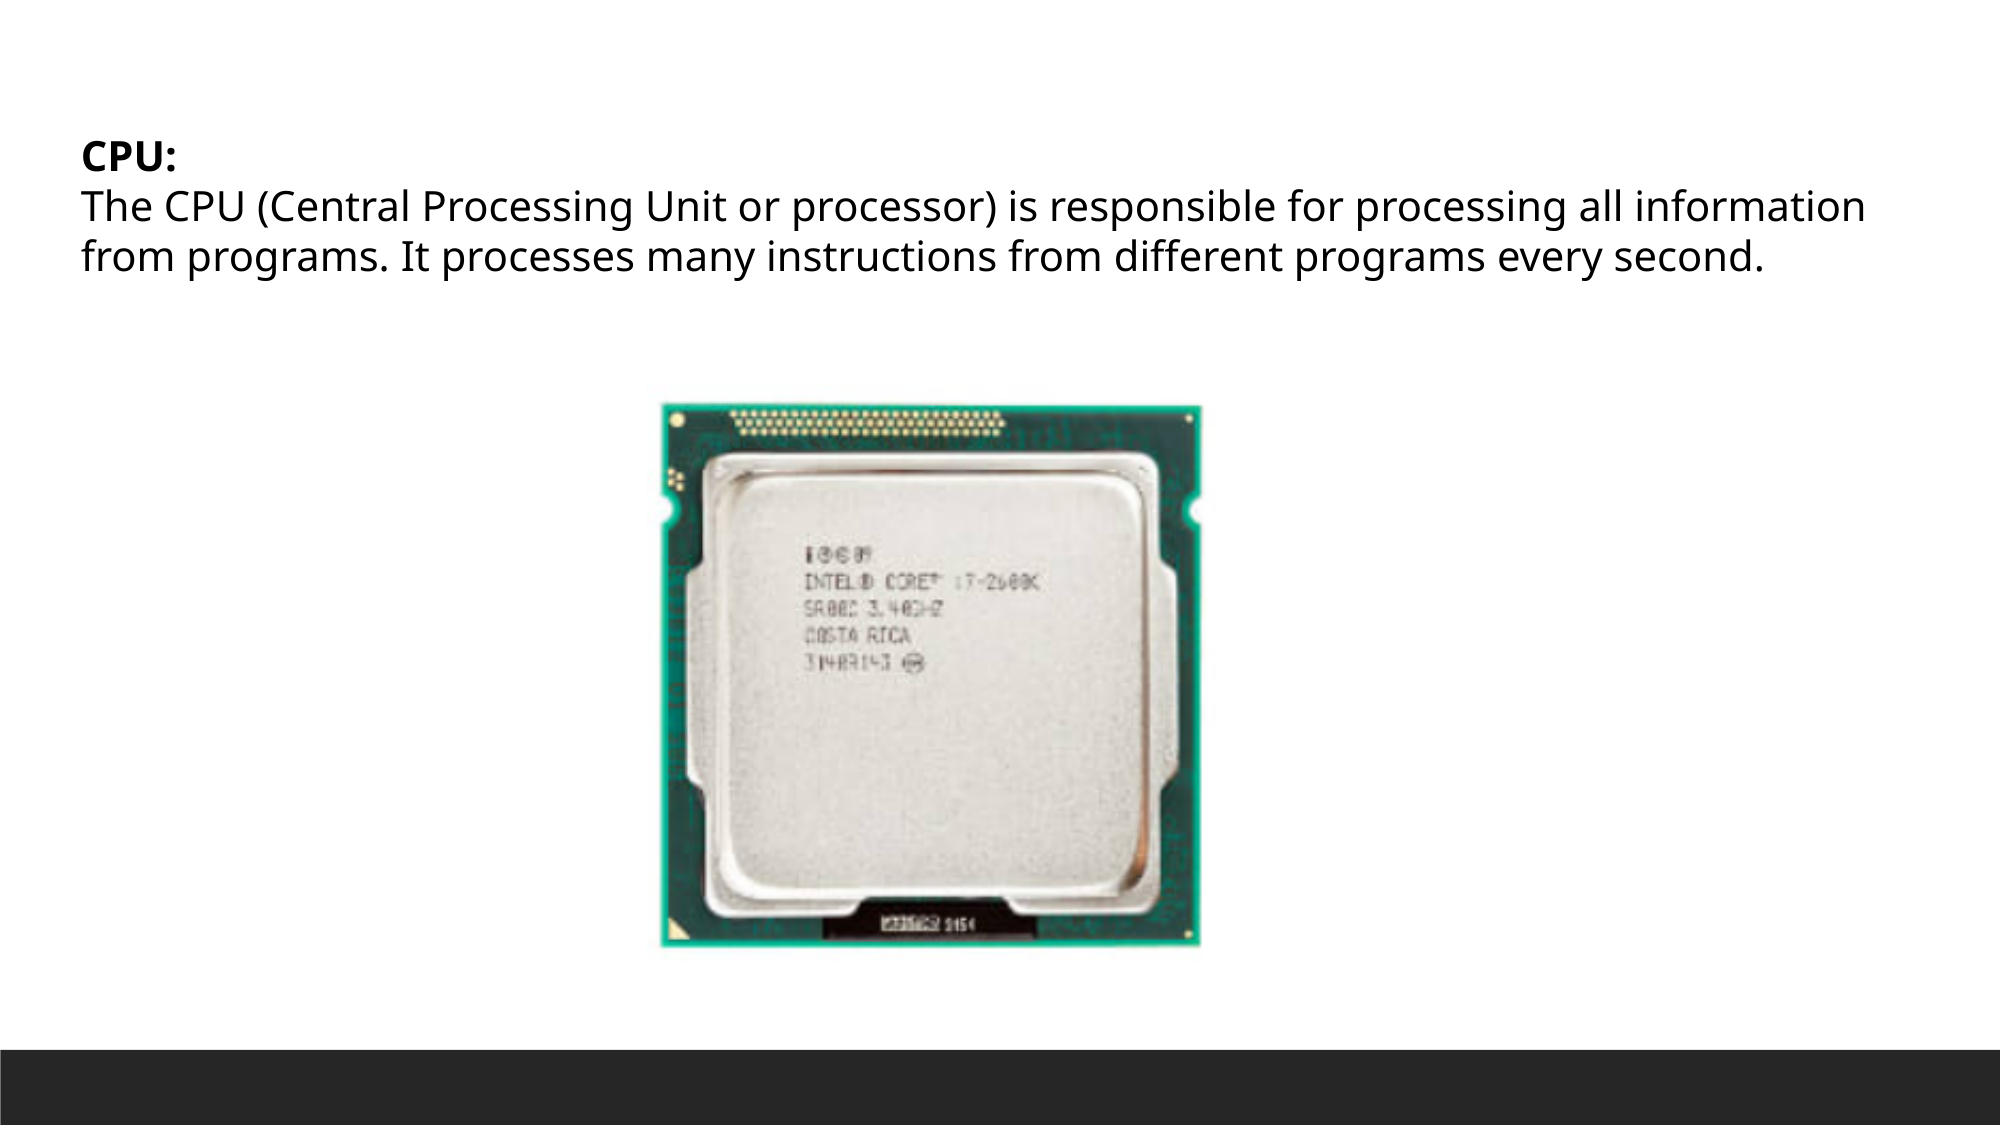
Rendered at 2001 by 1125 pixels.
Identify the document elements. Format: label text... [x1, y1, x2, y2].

picture [636, 372, 1235, 970]
text_box CPU: The CPU (Central Processing Unit or processor) is responsible for processing all information from programs. It processes many instructions from different programs every second. [66, 122, 1905, 288]
